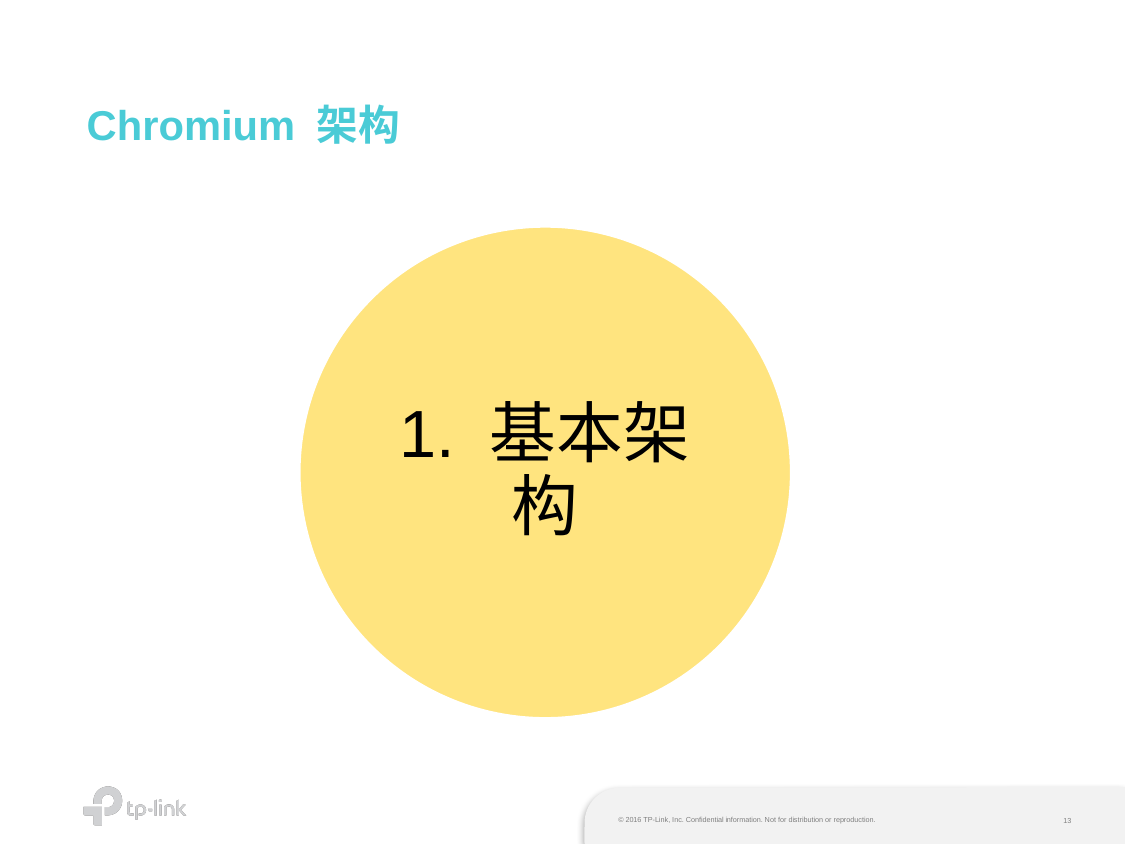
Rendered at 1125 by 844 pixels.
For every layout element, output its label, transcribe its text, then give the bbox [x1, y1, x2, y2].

title Chromium 架构 [71, 96, 1071, 210]
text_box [279, 225, 793, 720]
